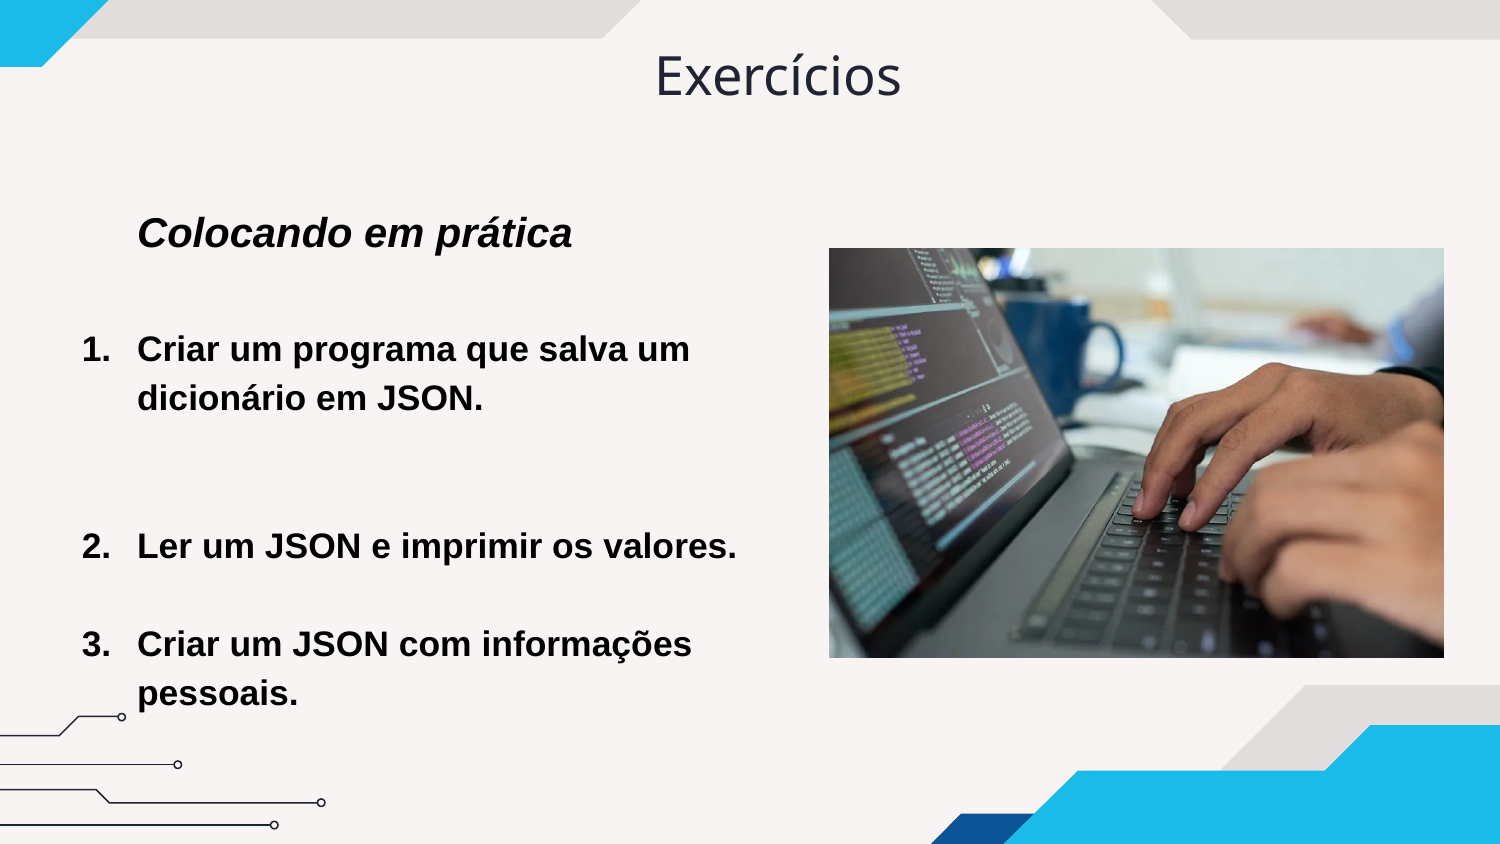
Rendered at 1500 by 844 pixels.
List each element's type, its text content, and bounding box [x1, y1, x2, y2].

subtitle Colocando em prática Criar um programa que salva um dicionário em JSON. Ler um JSON e imprimir os valores. Criar um JSON com informações pessoais. [47, 183, 802, 529]
text_box Exercícios [410, 26, 1147, 122]
picture [829, 248, 1444, 658]
